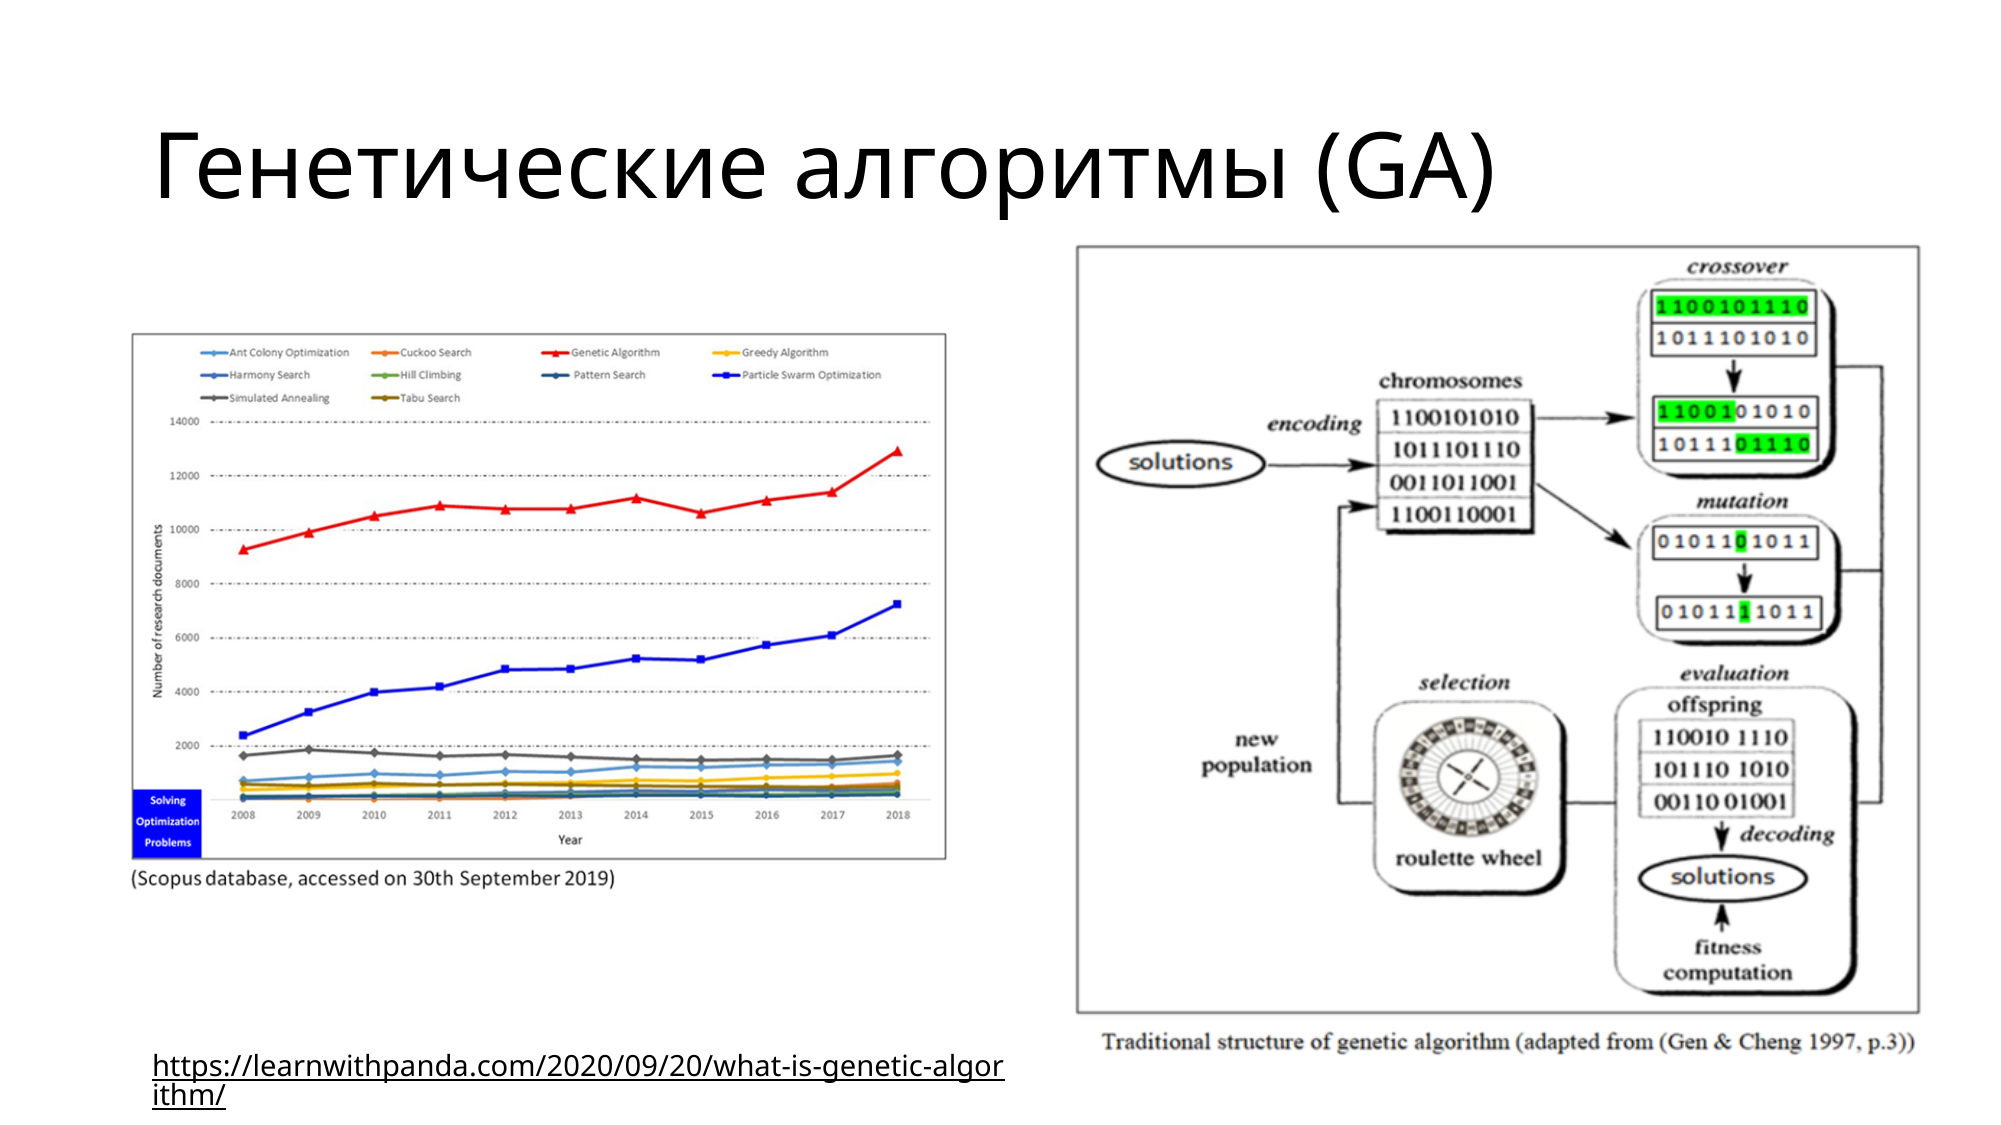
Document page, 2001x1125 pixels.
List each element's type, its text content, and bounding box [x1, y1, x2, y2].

picture [97, 330, 971, 899]
title Генетические алгоритмы (GA) [137, 59, 1863, 278]
picture [1074, 233, 1925, 1066]
text_box https://learnwithpanda.com/2020/09/20/what-is-genetic-algorithm/ [137, 1039, 1025, 1125]
